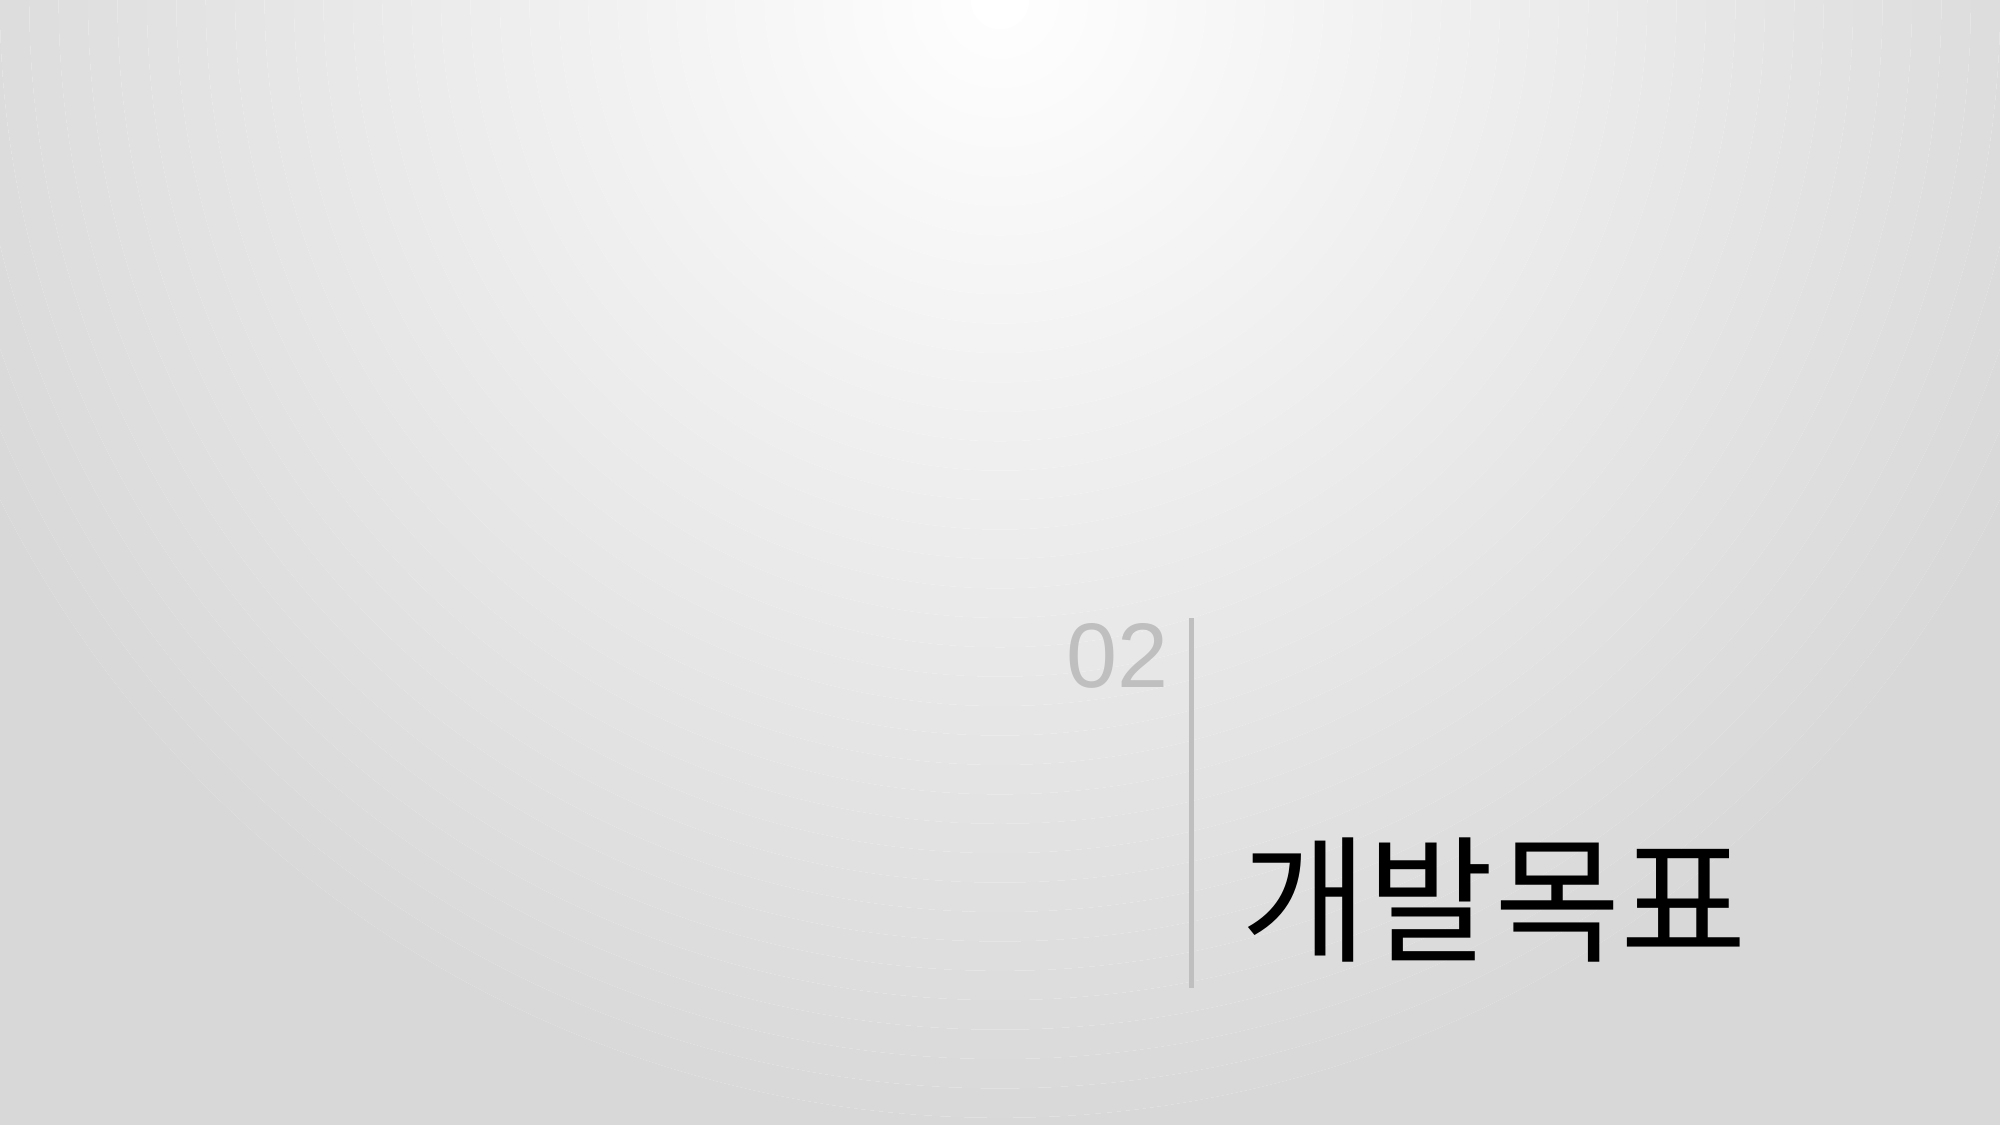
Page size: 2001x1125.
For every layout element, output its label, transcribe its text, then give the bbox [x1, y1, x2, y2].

text_box 02 [1051, 588, 1287, 713]
text_box 개발목표 [1226, 806, 1954, 987]
